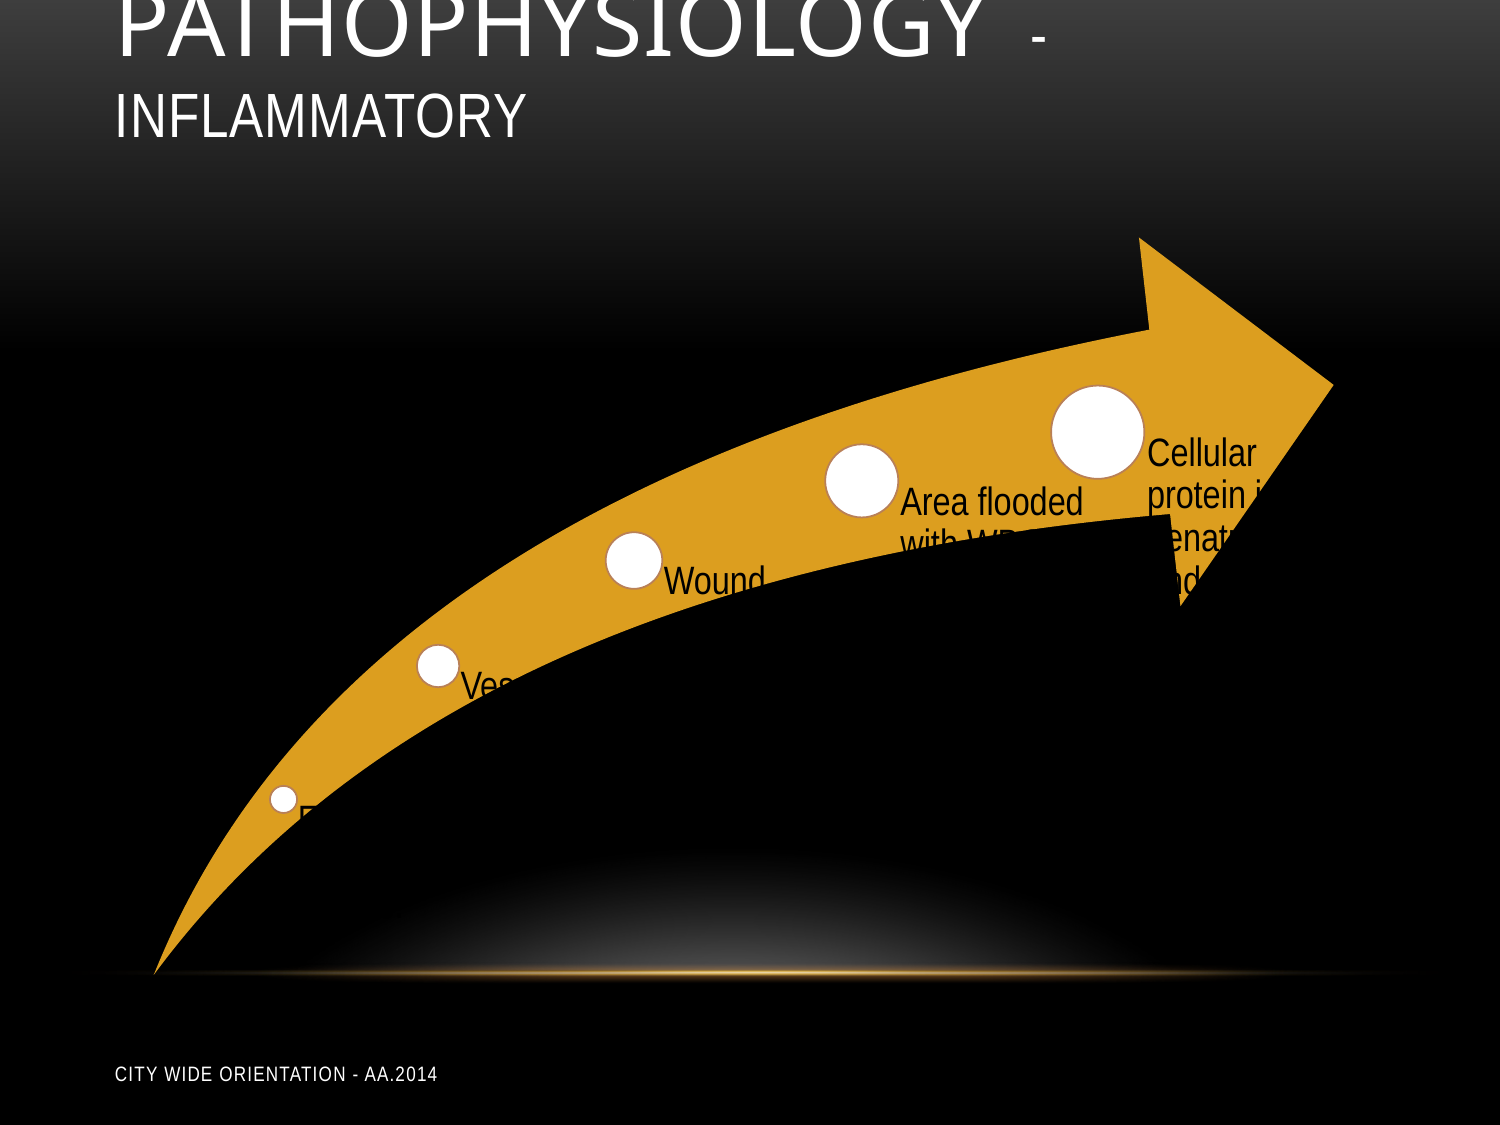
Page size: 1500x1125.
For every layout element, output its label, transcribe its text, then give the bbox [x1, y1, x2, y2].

title PATHOPHYSIOLOGY - Inflammatory [99, 0, 1400, 233]
picture [0, 0, 1500, 1125]
footer City Wide Orientation - AA.2014 [99, 1042, 575, 1103]
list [74, 237, 1413, 976]
